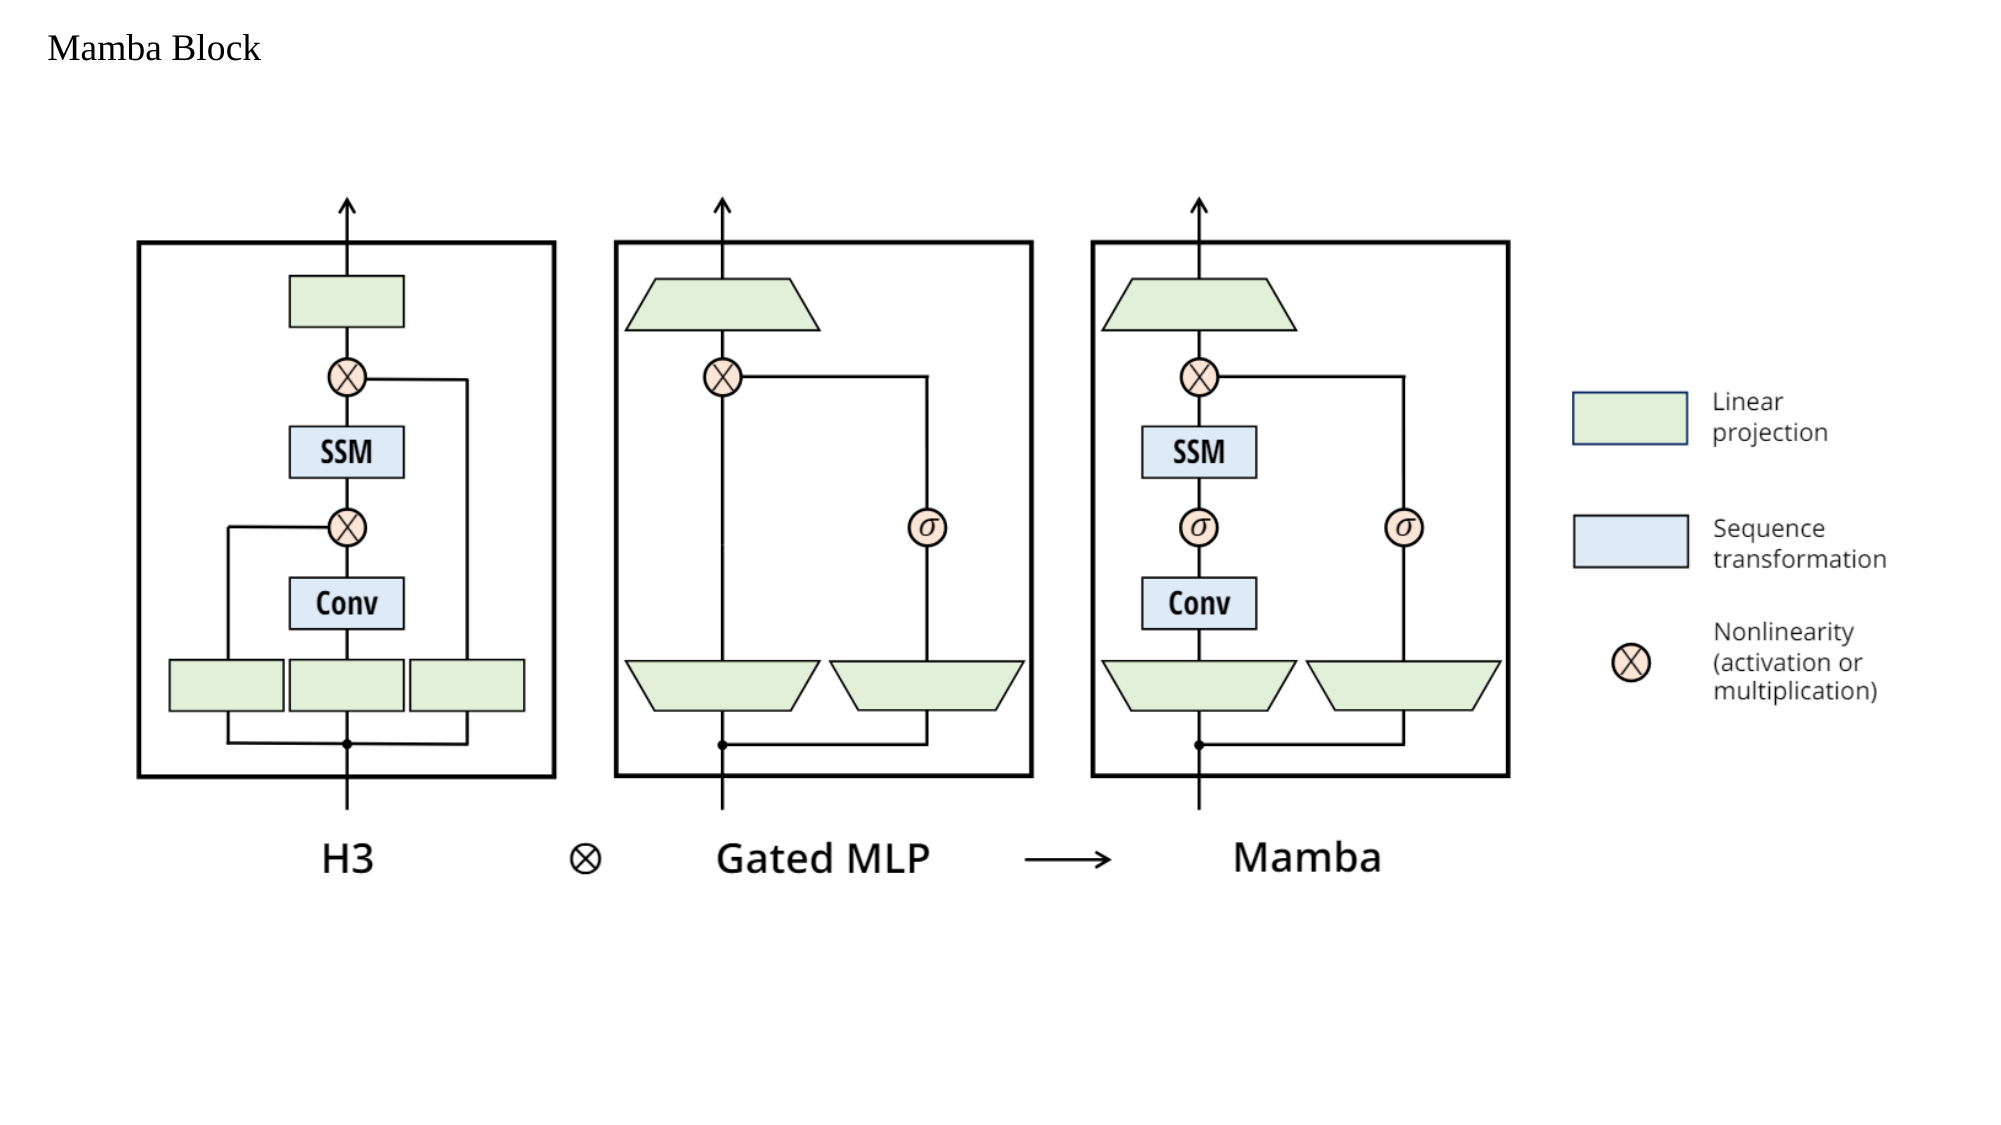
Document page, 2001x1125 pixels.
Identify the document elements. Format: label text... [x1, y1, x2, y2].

picture [123, 174, 1904, 889]
text_box Mamba Block [32, 15, 1014, 76]
